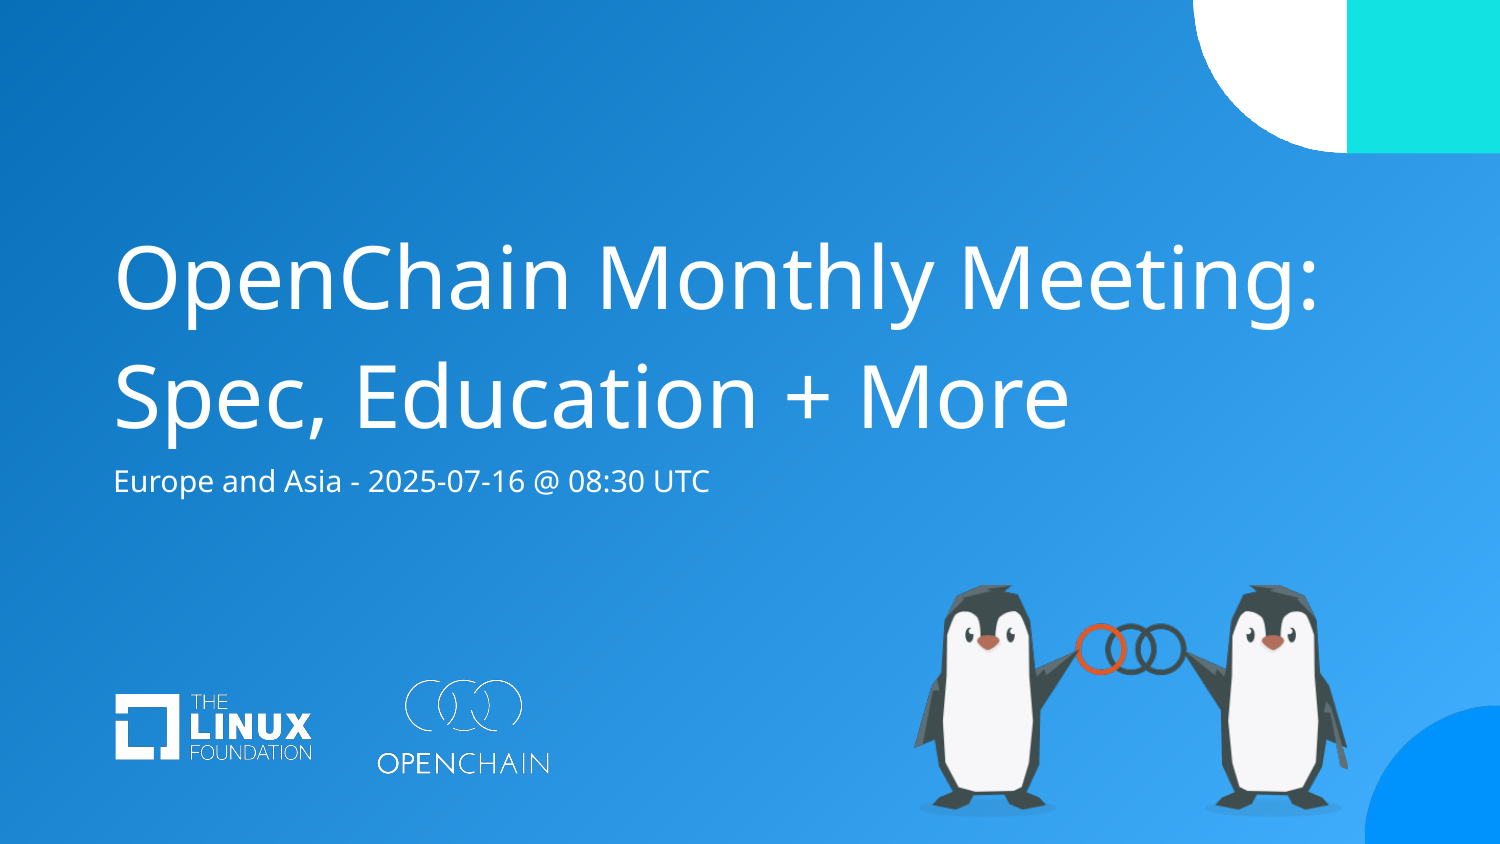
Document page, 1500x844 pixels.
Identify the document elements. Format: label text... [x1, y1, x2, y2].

subtitle Europe and Asia - 2025-07-16 @ 08:30 UTC [98, 445, 1447, 517]
picture [1365, 706, 1500, 844]
picture [374, 676, 552, 778]
picture [914, 585, 1348, 817]
picture [1193, 0, 1347, 153]
picture [115, 694, 312, 760]
title OpenChain Monthly Meeting: Spec, Education + More [98, 201, 1478, 512]
